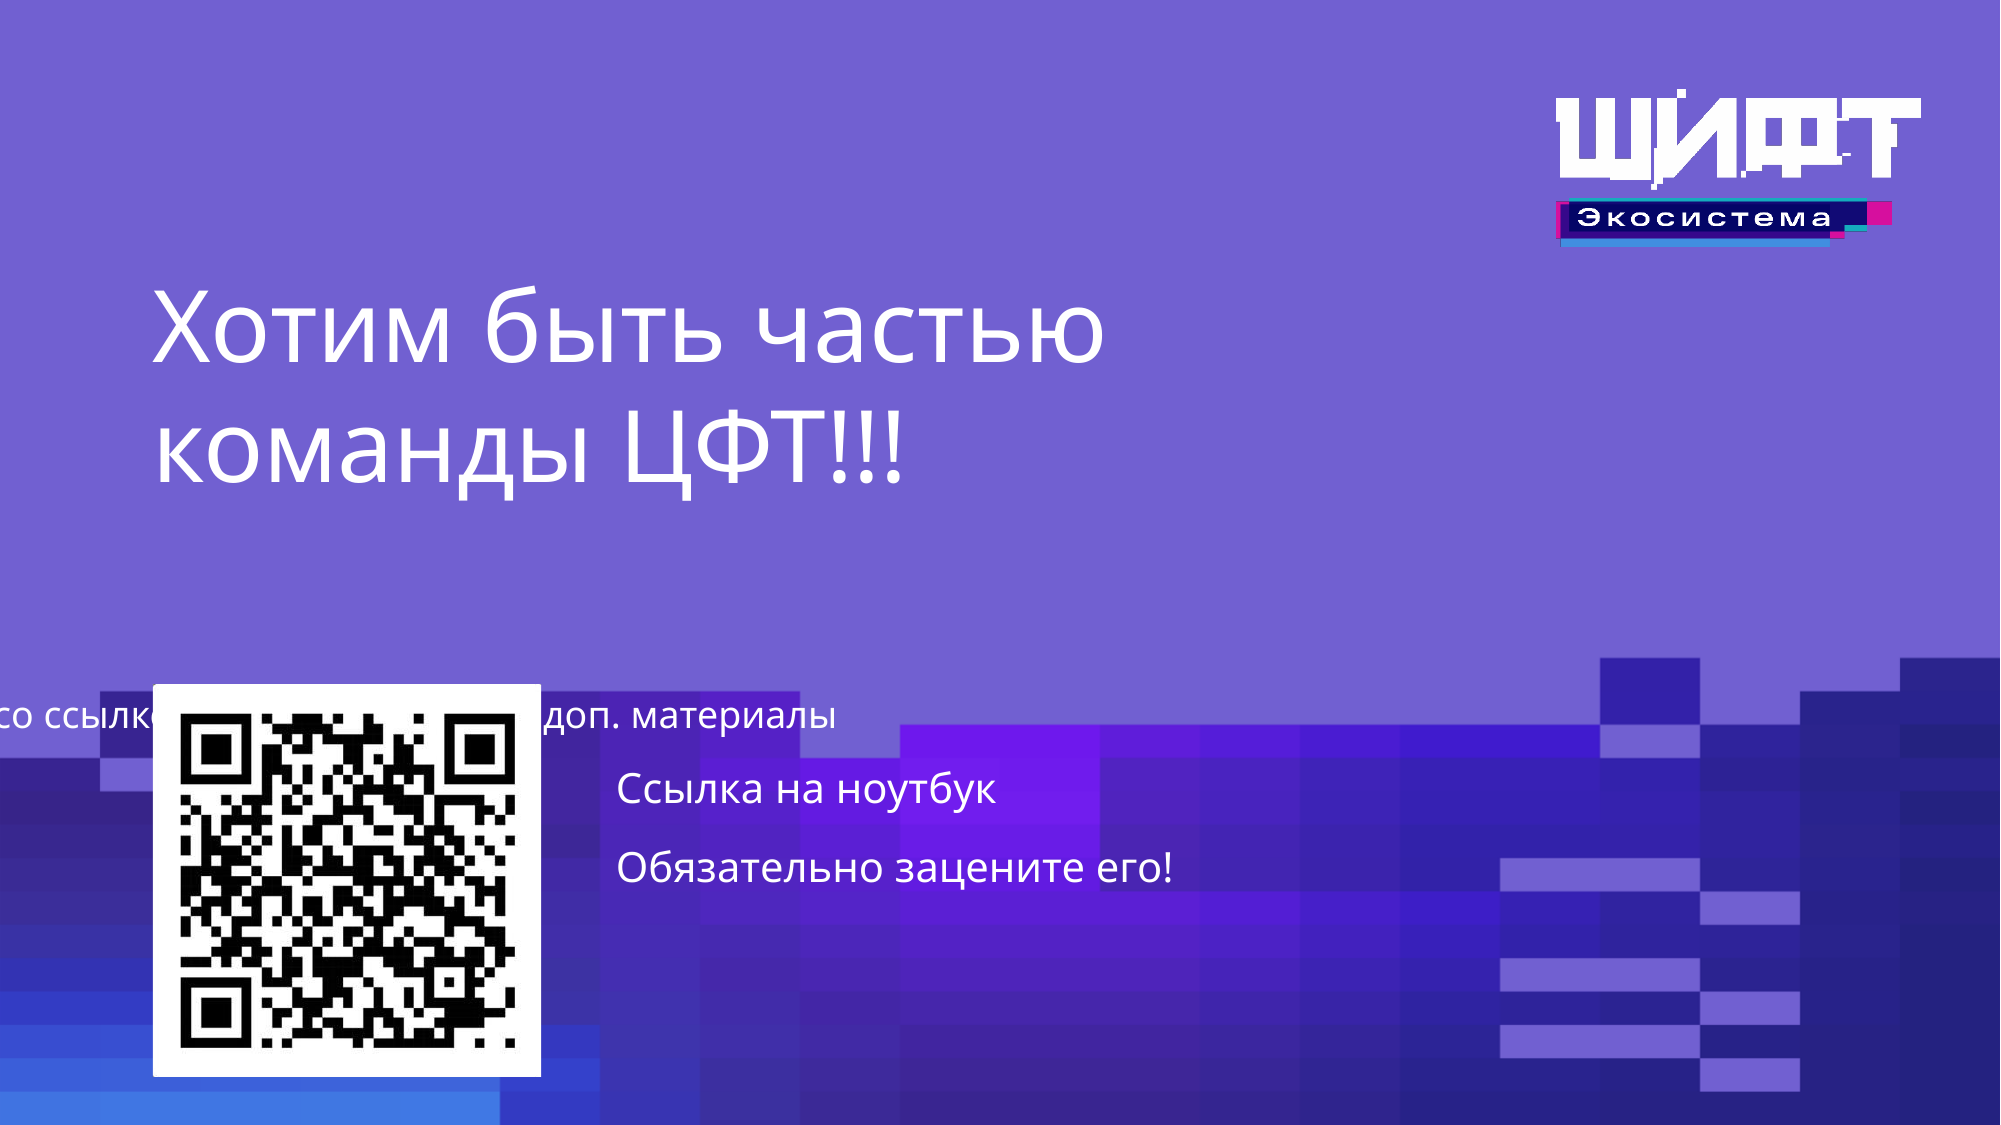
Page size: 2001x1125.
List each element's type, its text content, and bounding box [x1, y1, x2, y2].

title Хотим быть частью команды ЦФТ!!! [137, 255, 1863, 474]
list Ссылка на ноутбук [601, 760, 1533, 822]
list Обязательно зацените его! [601, 839, 1533, 908]
picture [0, 0, 2000, 1125]
